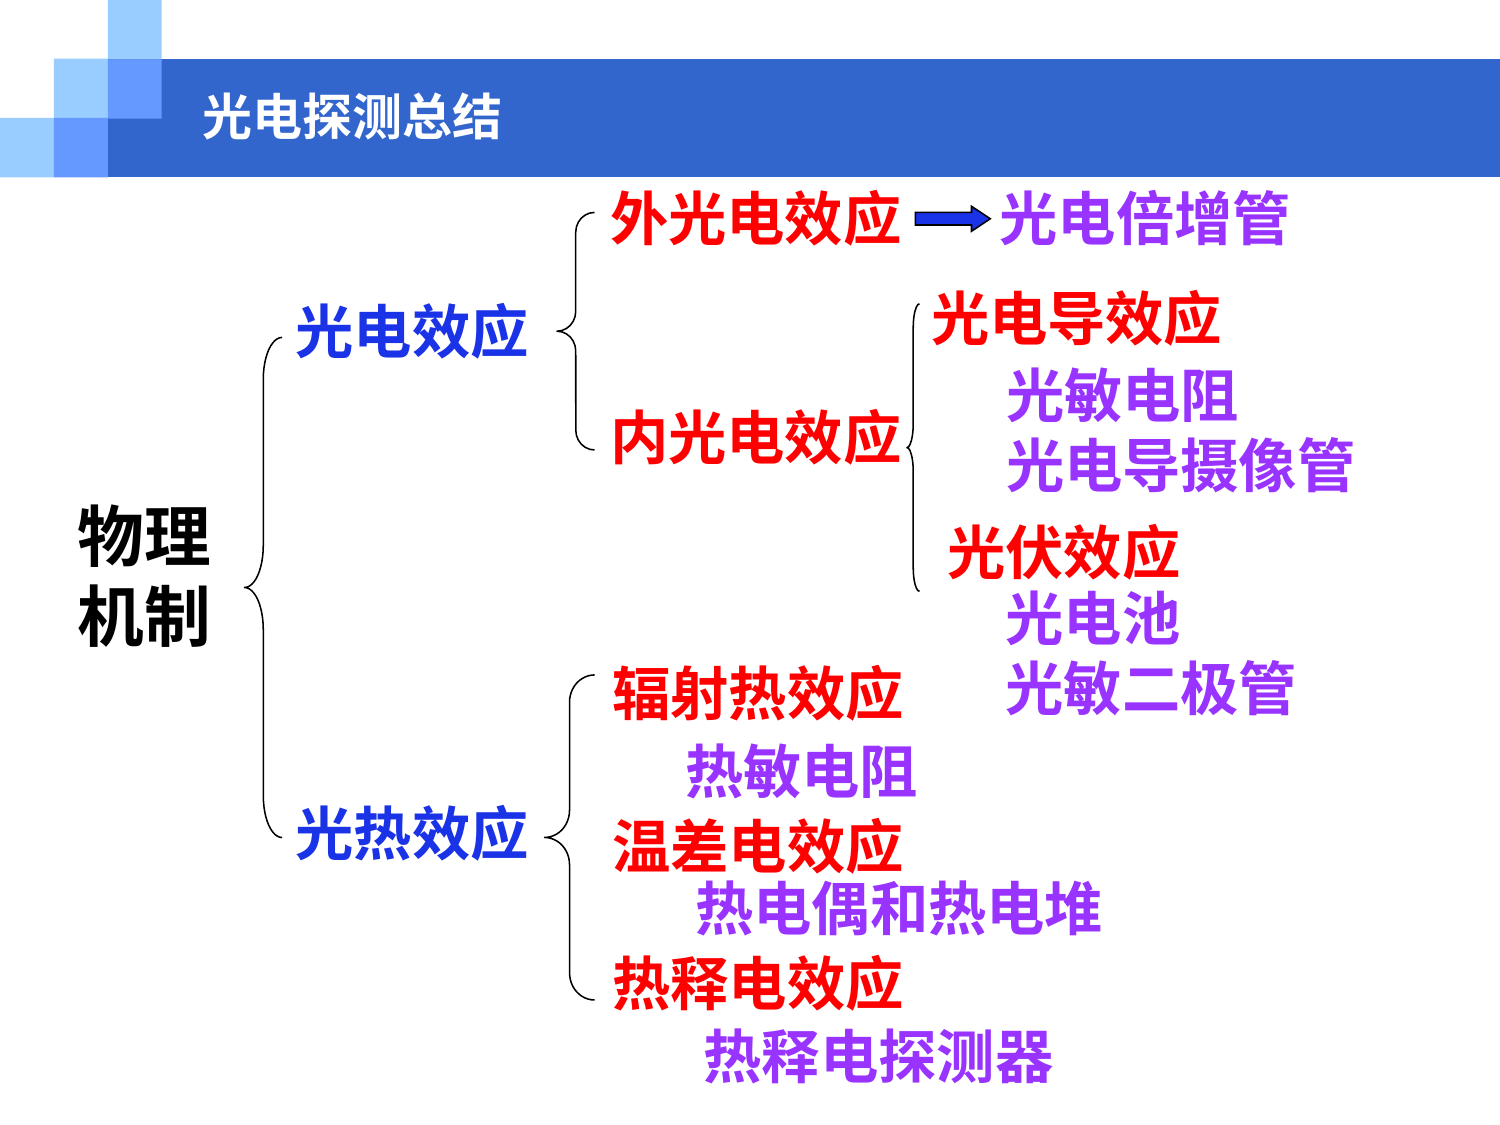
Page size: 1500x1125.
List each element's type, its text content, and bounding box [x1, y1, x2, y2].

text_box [62, 174, 1372, 1098]
title 光电探测总结 [187, 75, 1400, 155]
